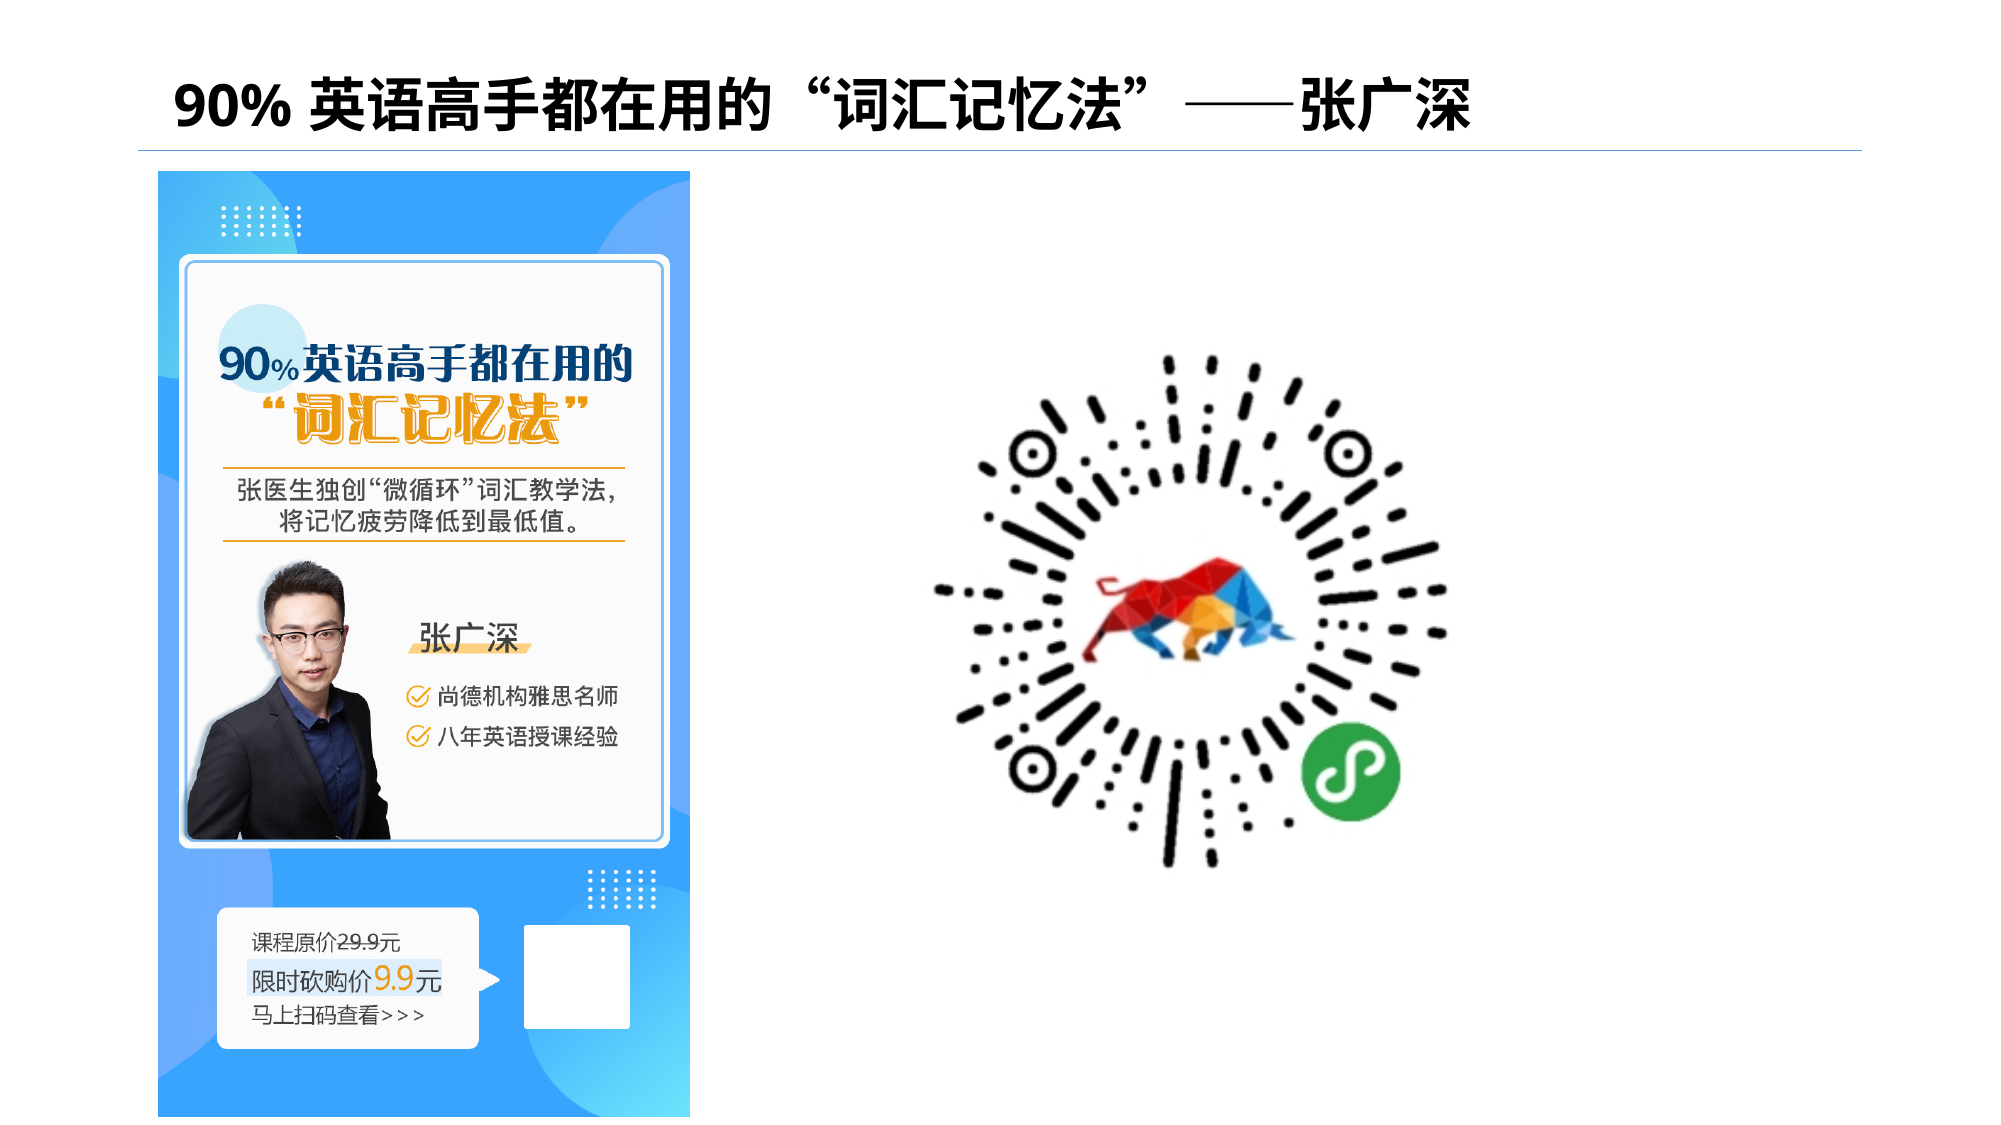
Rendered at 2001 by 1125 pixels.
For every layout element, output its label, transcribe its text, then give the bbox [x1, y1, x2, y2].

picture [158, 171, 690, 1117]
text_box 90%英语高手都在用的“词汇记忆法”——张广深 [158, 0, 1884, 212]
picture [923, 344, 1458, 879]
